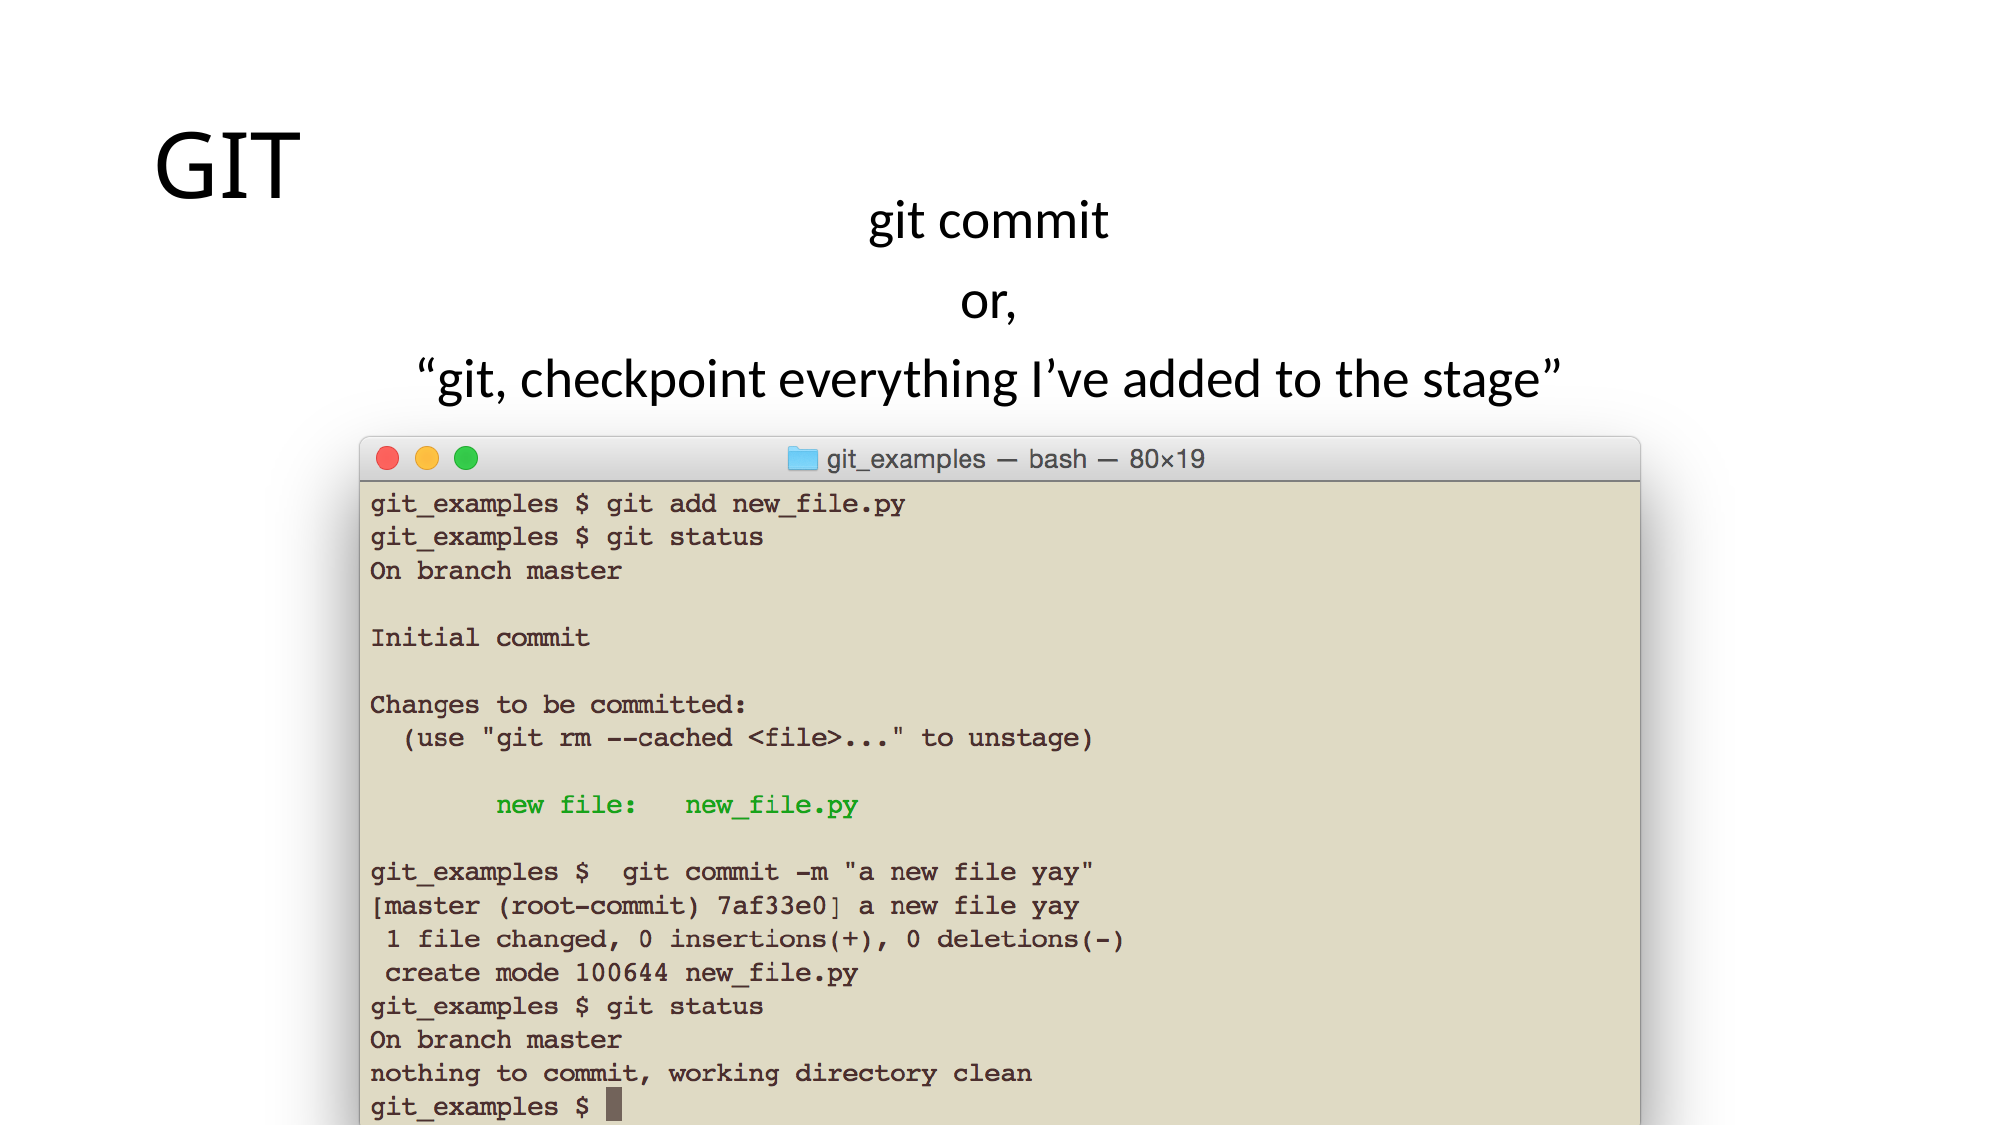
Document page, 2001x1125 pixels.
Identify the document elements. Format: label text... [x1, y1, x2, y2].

picture [249, 373, 1750, 1125]
list git commit or, “git, checkpoint everything I’ve added to the stage” [324, 183, 1655, 373]
title GIT [137, 59, 1863, 278]
